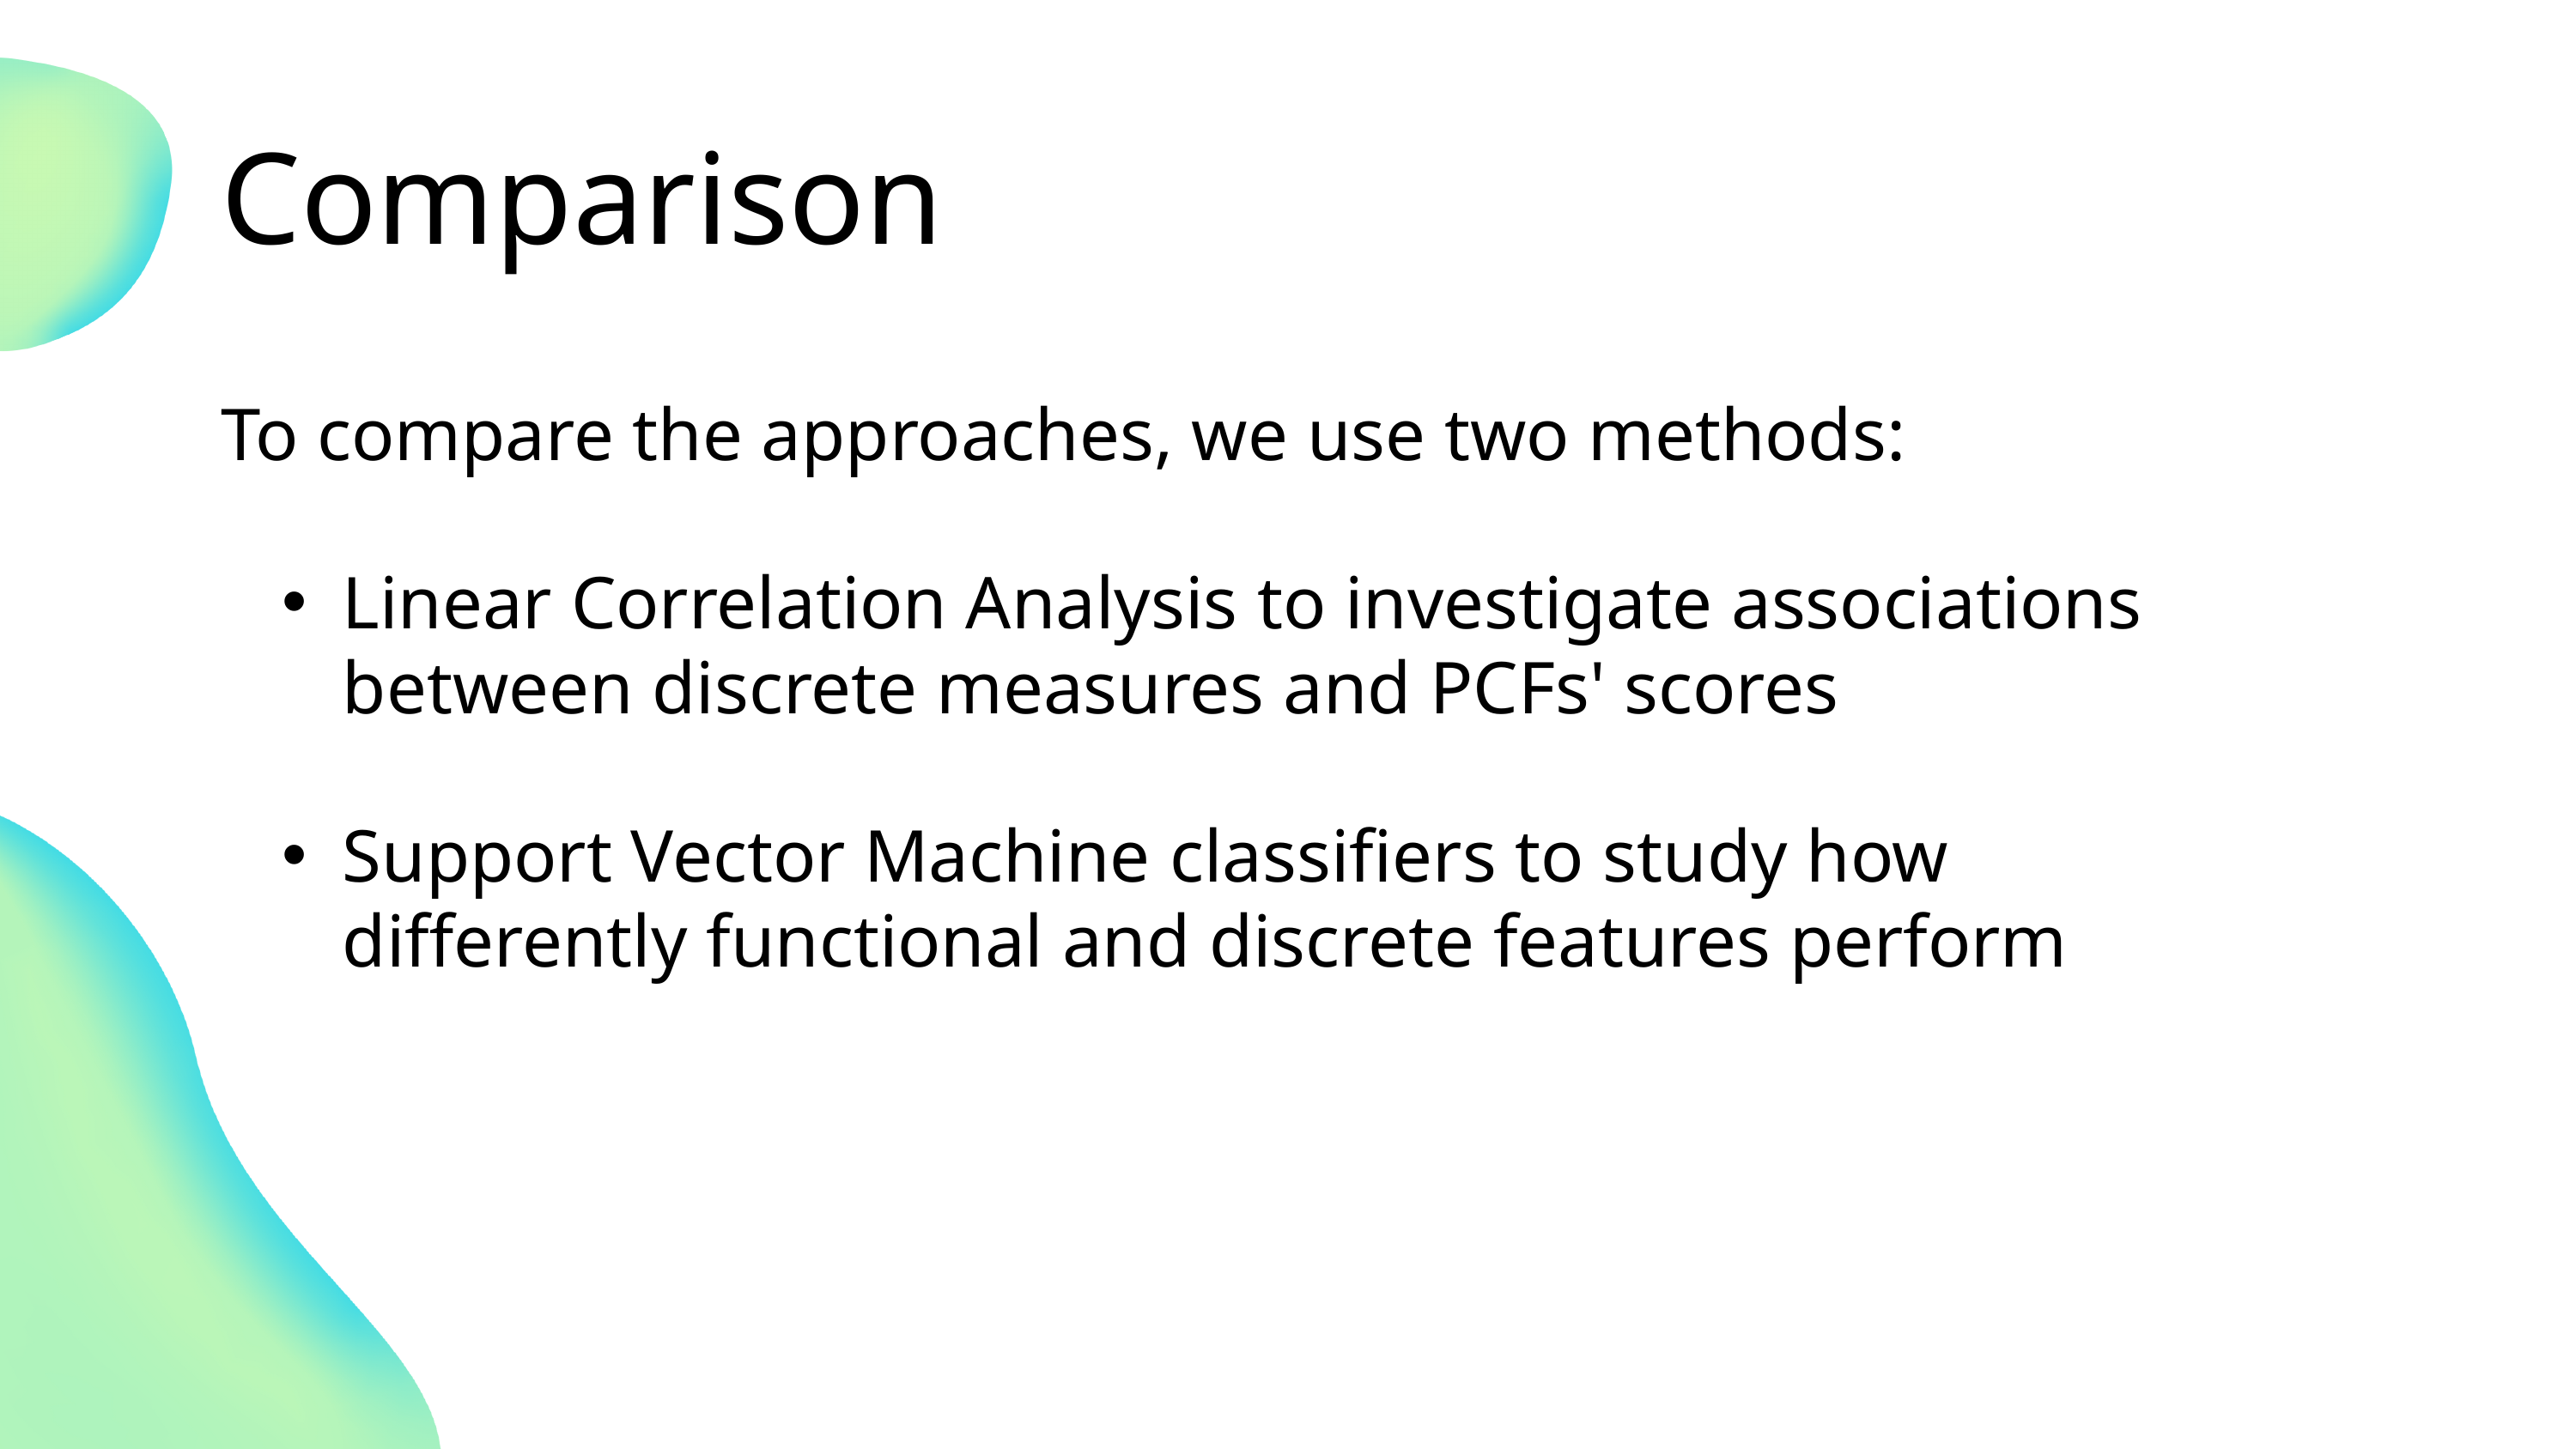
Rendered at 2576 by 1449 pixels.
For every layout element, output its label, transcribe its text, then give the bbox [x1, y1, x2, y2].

text_box Comparison [221, 119, 2328, 270]
picture [0, 0, 221, 363]
picture [0, 809, 543, 1449]
text_box To compare the approaches, we use two methods: Linear Correlation Analysis to investigate associations between discrete measures and PCFs' scores Support Vector Machine classifiers to study how differently functional and discrete features perform [221, 390, 2253, 982]
